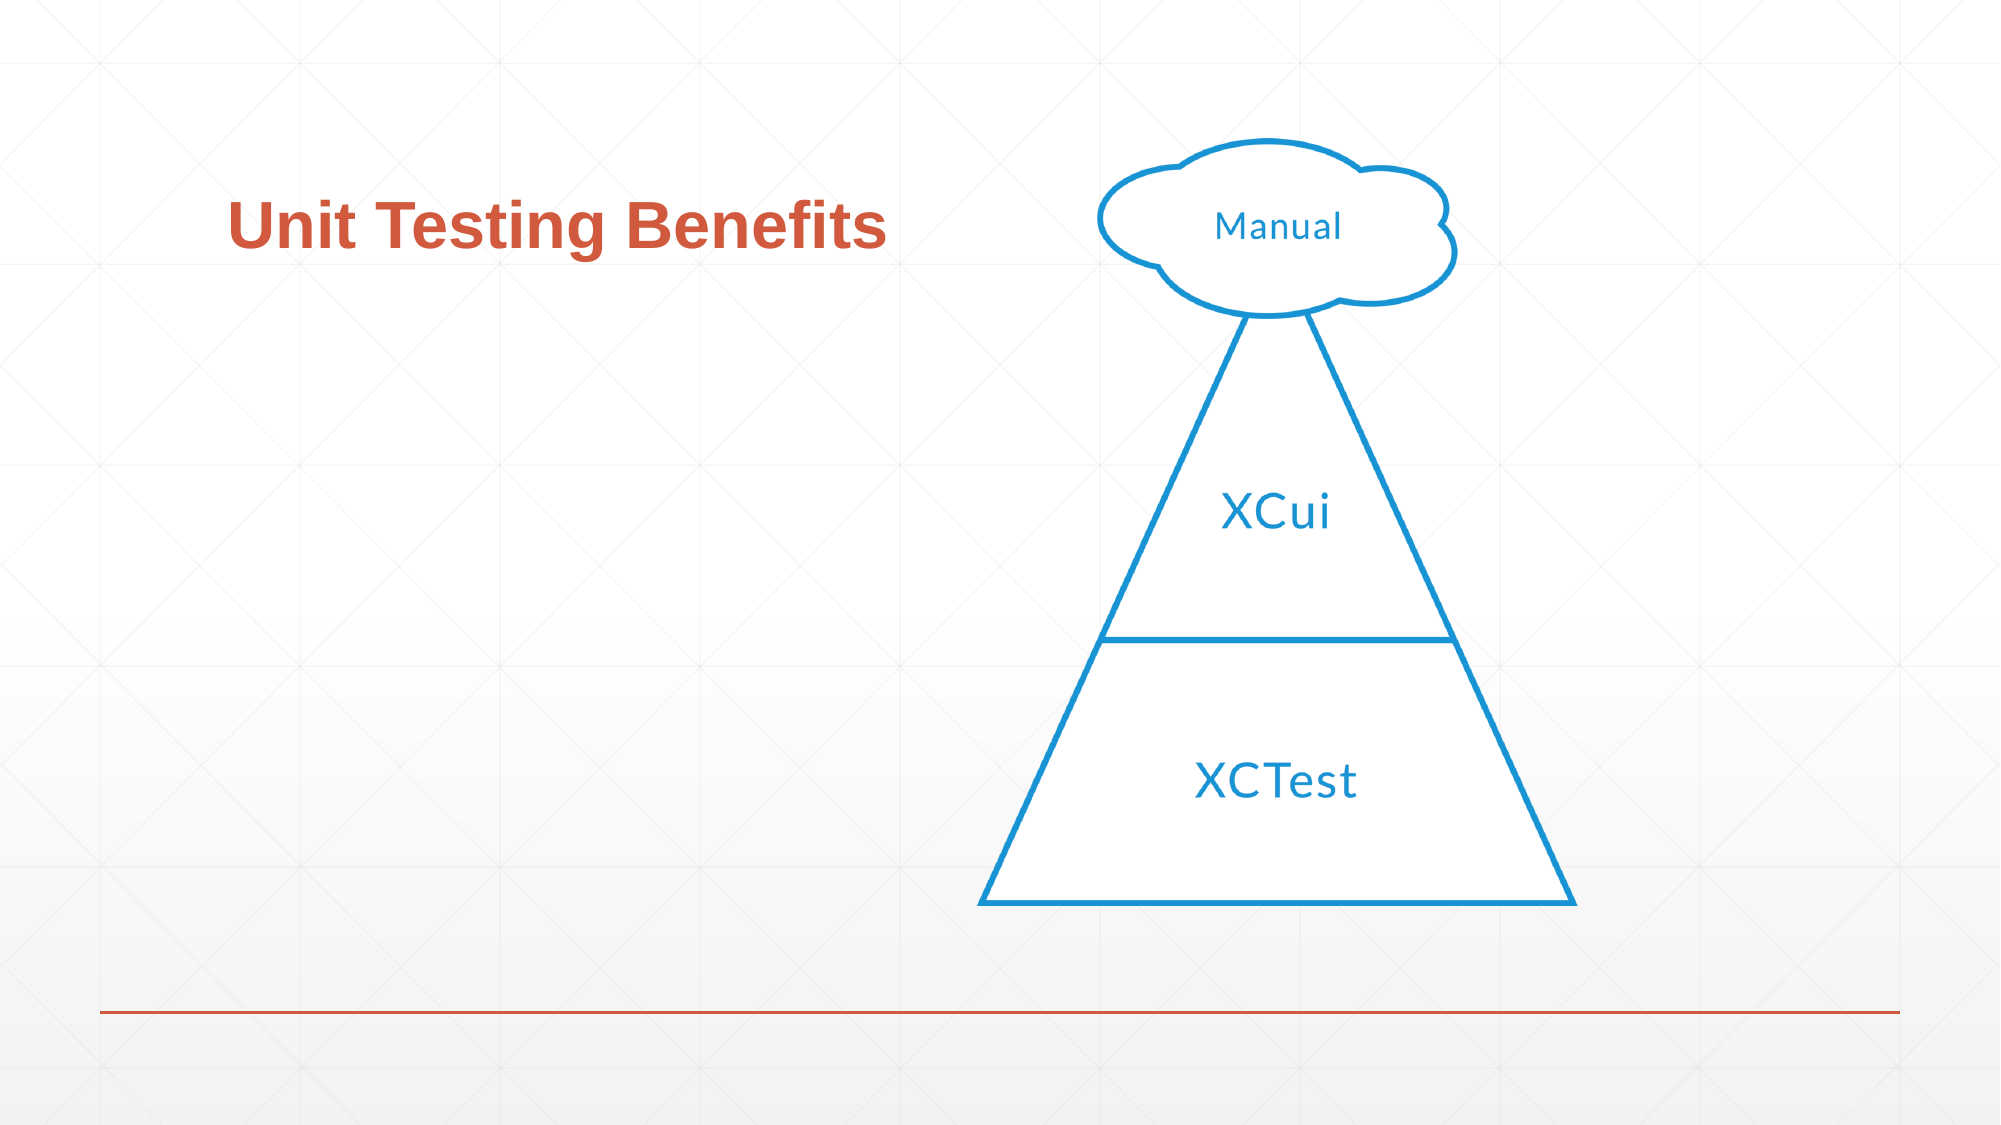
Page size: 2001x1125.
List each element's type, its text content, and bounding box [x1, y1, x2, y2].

title Unit Testing Benefits [212, 82, 1788, 271]
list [976, 138, 1578, 906]
